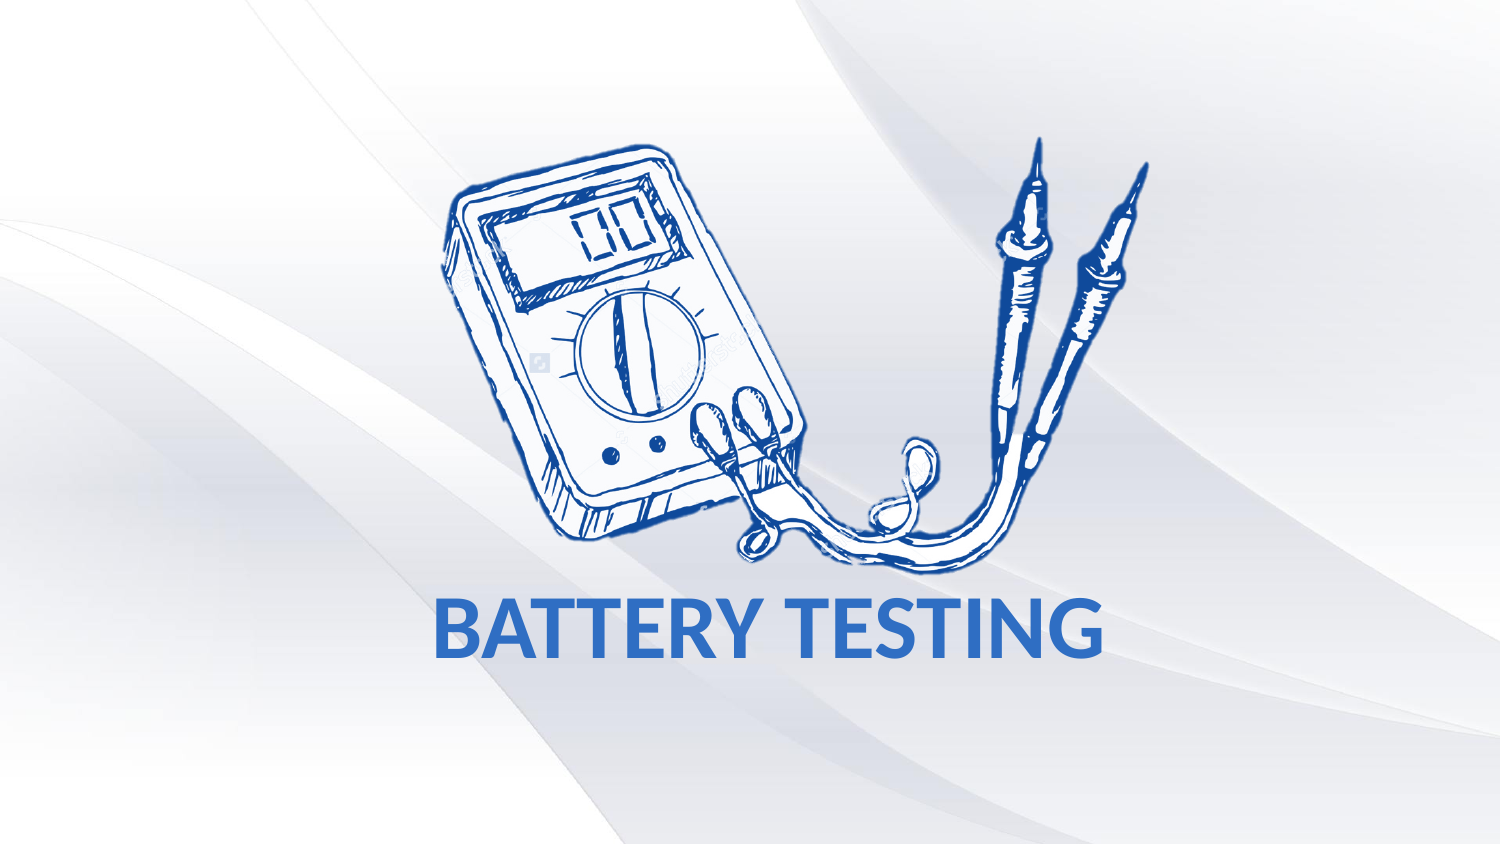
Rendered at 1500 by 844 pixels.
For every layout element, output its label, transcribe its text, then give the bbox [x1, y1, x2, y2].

text_box Battery testing [87, 559, 1450, 684]
picture [0, 0, 1500, 844]
